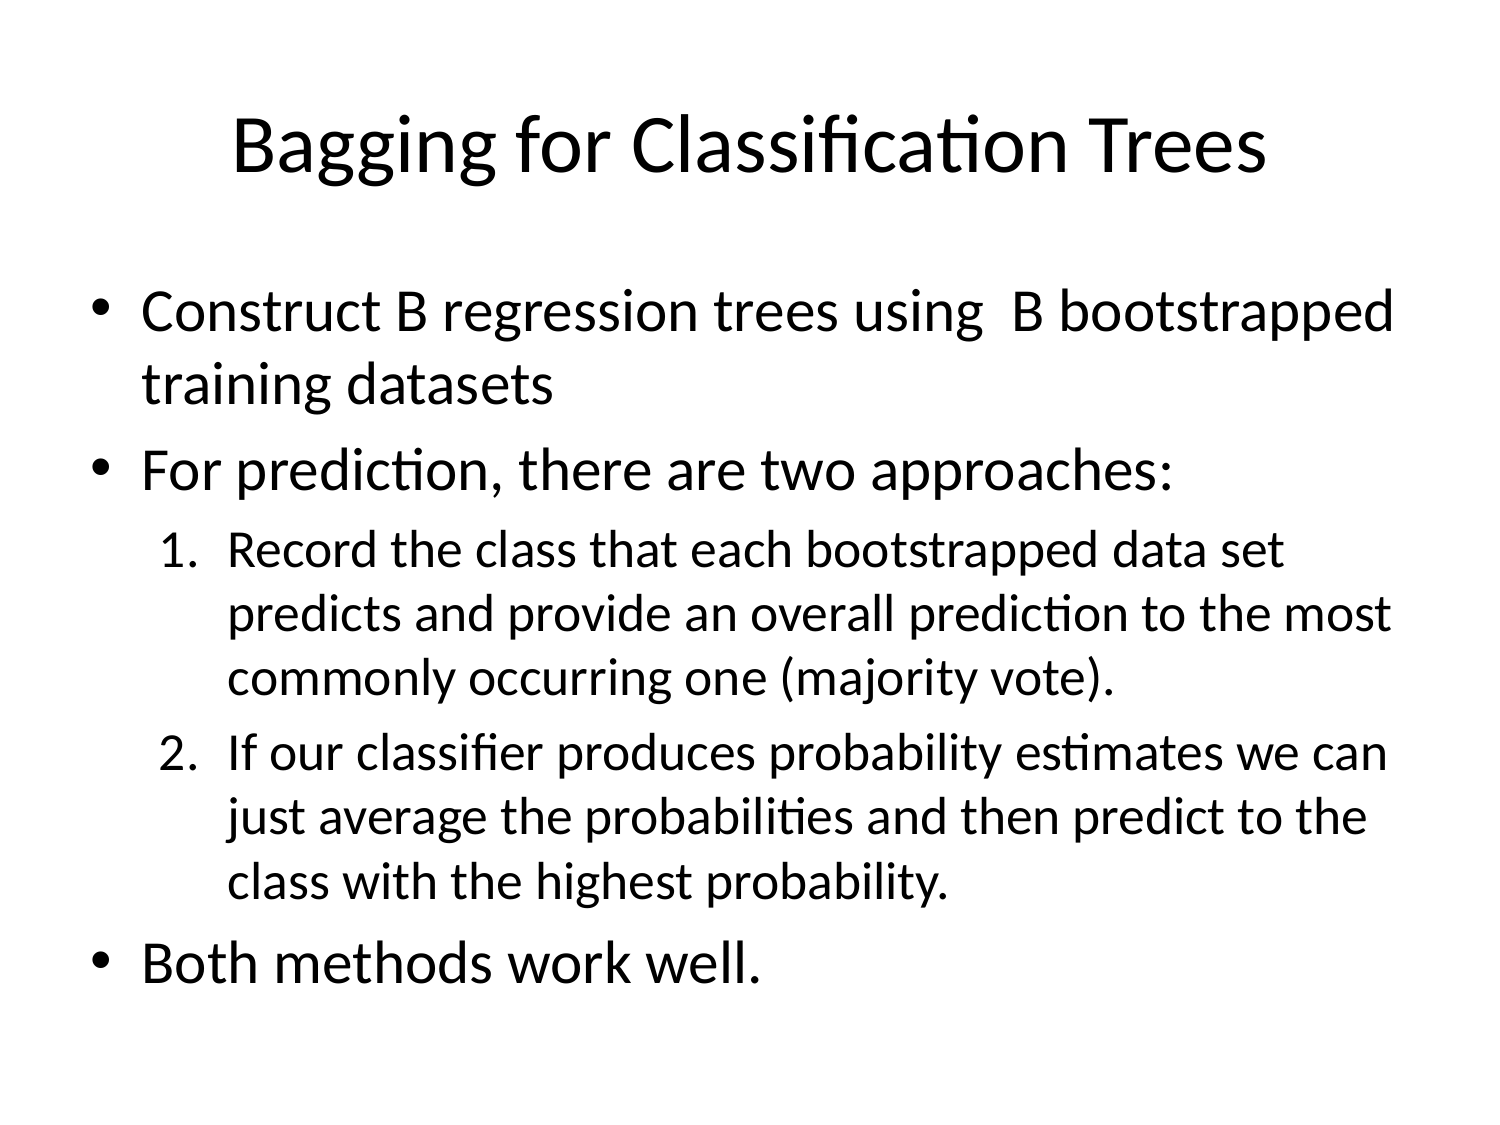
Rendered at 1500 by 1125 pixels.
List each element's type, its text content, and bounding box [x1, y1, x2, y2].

title Bagging for Classification Trees [75, 45, 1425, 233]
list Construct B regression trees using B bootstrapped training datasets For prediction, there are two approaches: Record the class that each bootstrapped data set predicts and provide an overall prediction to the most commonly occurring one (majority vote). If our classifier produces probability estimates we can just average the probabilities and then predict to the class with the highest probability. Both methods work well. [75, 262, 1425, 1005]
